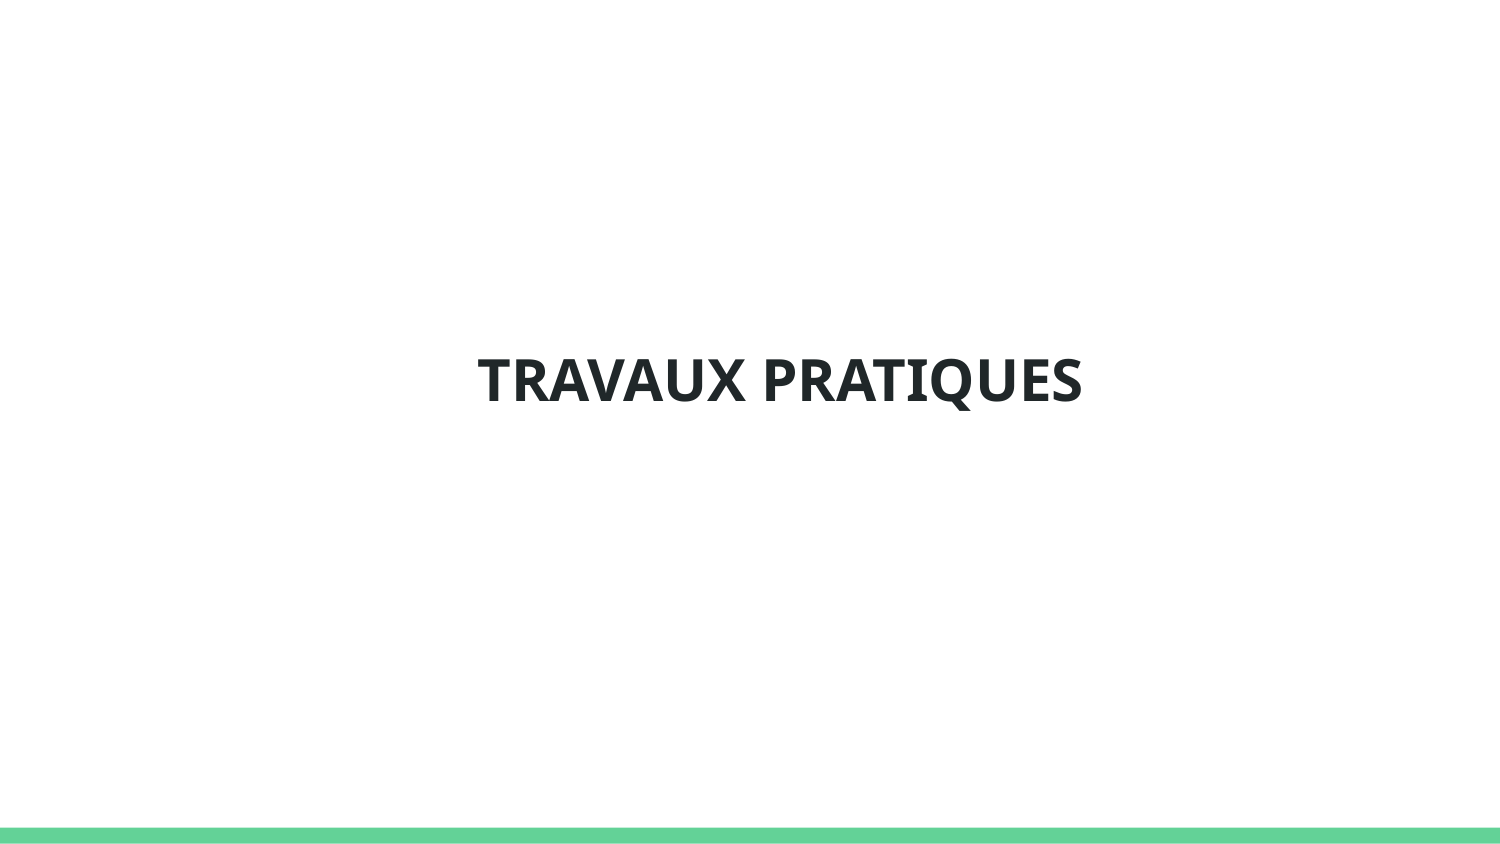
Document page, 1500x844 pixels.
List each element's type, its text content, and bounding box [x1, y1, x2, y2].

title TRAVAUX PRATIQUES [462, 327, 1124, 422]
